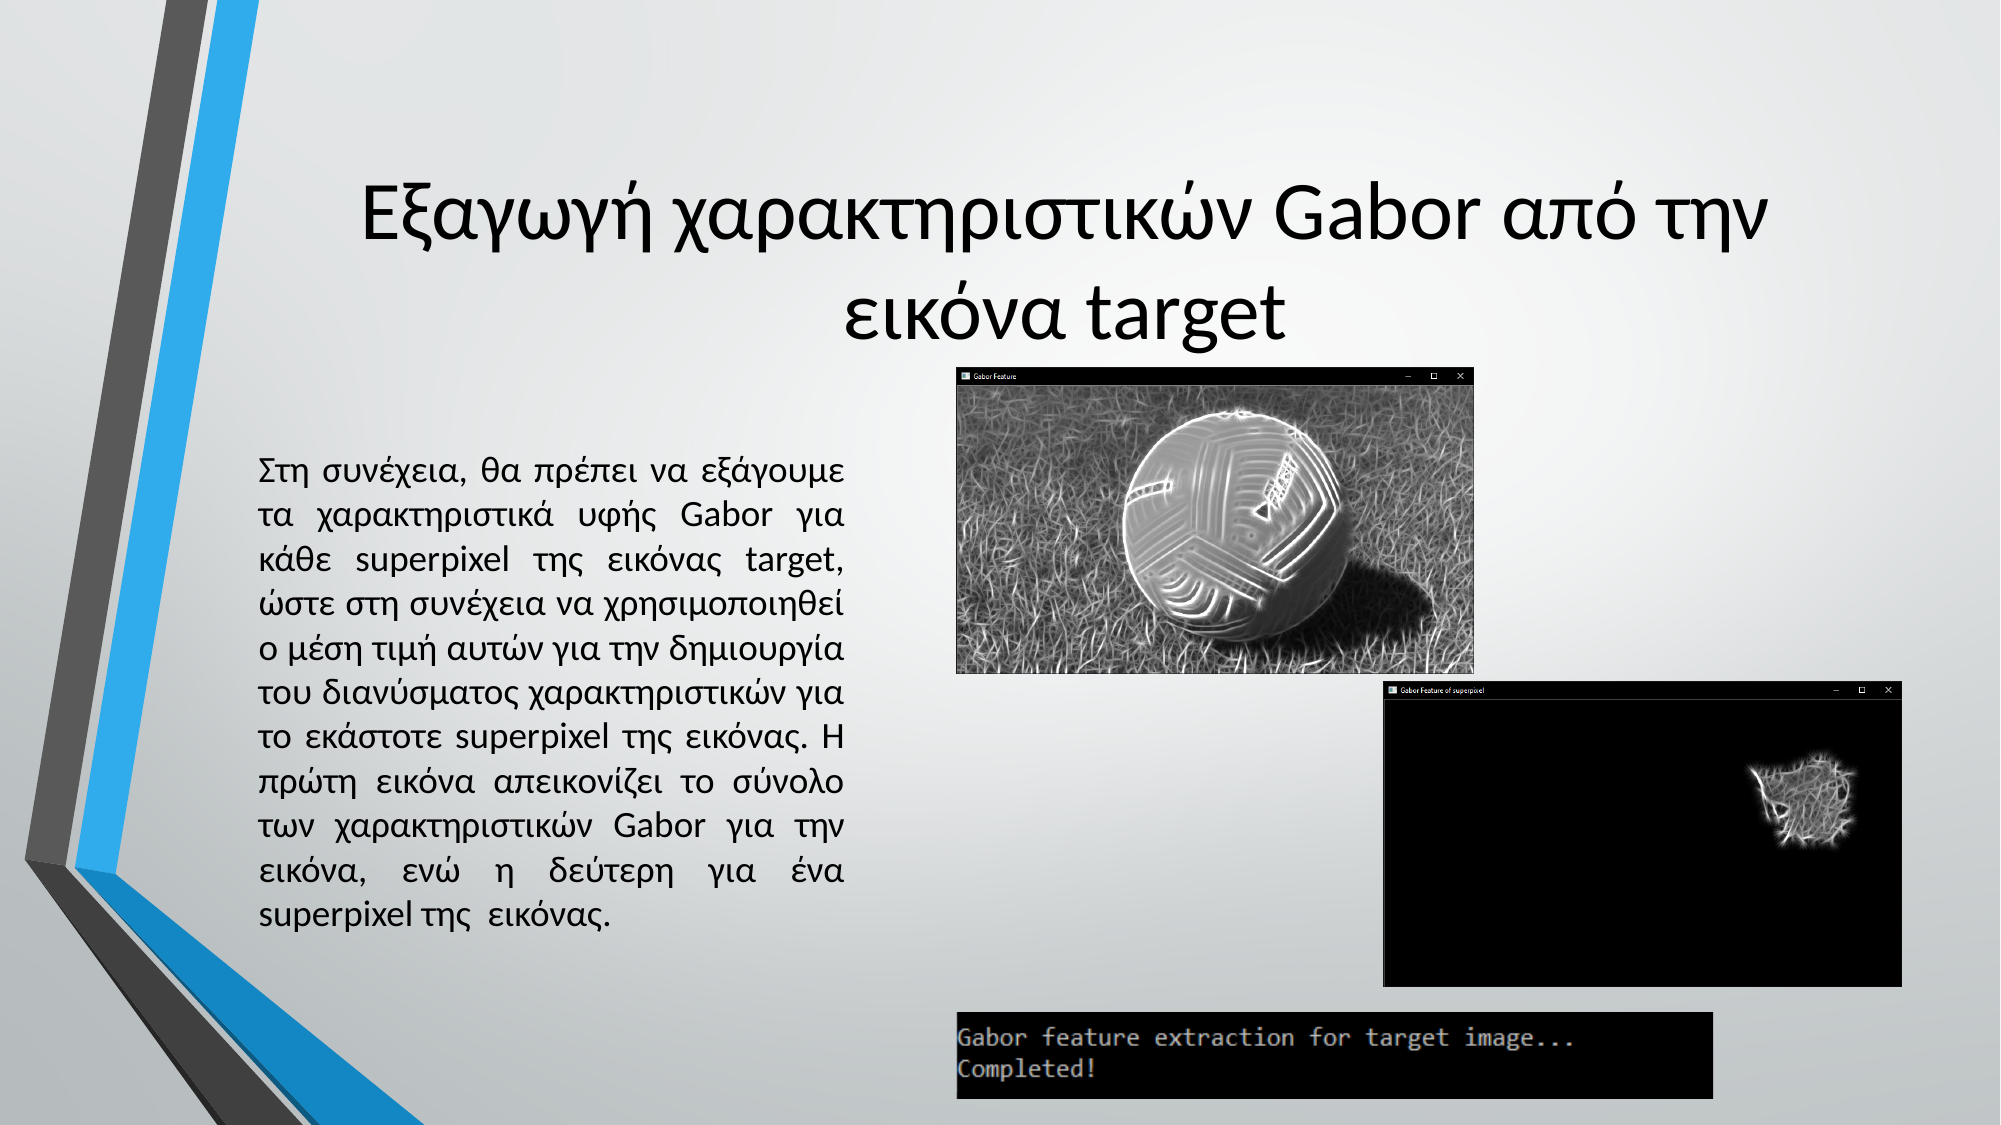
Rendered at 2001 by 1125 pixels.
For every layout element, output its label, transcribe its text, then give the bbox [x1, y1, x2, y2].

picture [956, 1012, 1714, 1099]
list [956, 367, 1475, 674]
list Στη συνέχεια, θα πρέπει να εξάγουμε τα χαρακτηριστικά υφής Gabor για κάθε superpixel της εικόνας target, ώστε στη συνέχεια να χρησιμοποιηθεί ο μέση τιμή αυτών για την δημιουργία του διανύσματος χαρακτηριστικών για το εκάστοτε superpixel της εικόνας. Η πρώτη εικόνα απεικονίζει το σύνολο των χαρακτηριστικών Gabor για την εικόνα, ενώ η δεύτερη για ένα superpixel της εικόνας. [243, 437, 860, 950]
title Εξαγωγή χαρακτηριστικών Gabor από την εικόνα target [243, 112, 1887, 400]
picture [1383, 680, 1902, 987]
